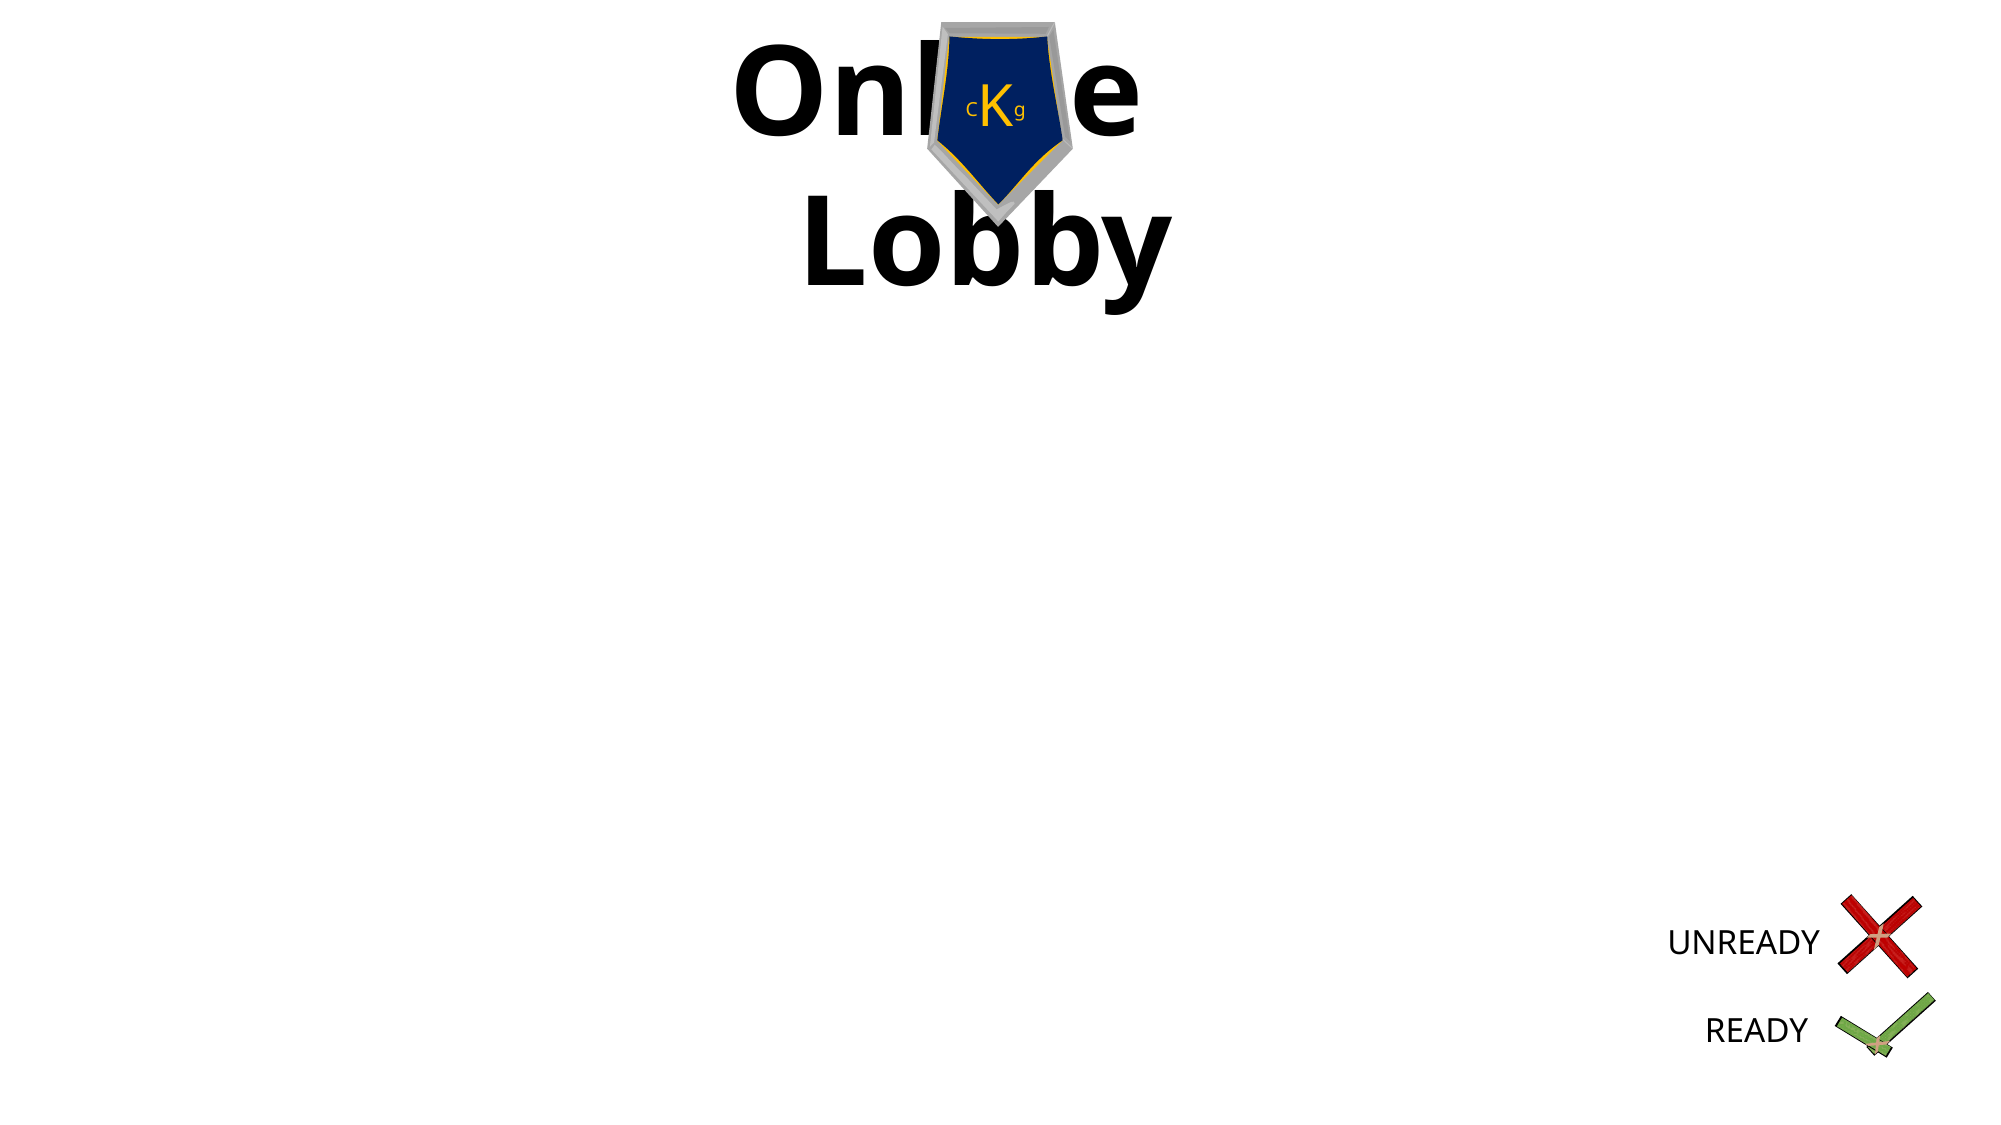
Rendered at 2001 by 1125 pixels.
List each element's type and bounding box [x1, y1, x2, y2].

text_box [1682, 983, 1932, 1058]
text_box [1649, 886, 1930, 985]
text_box [564, 2, 1408, 227]
